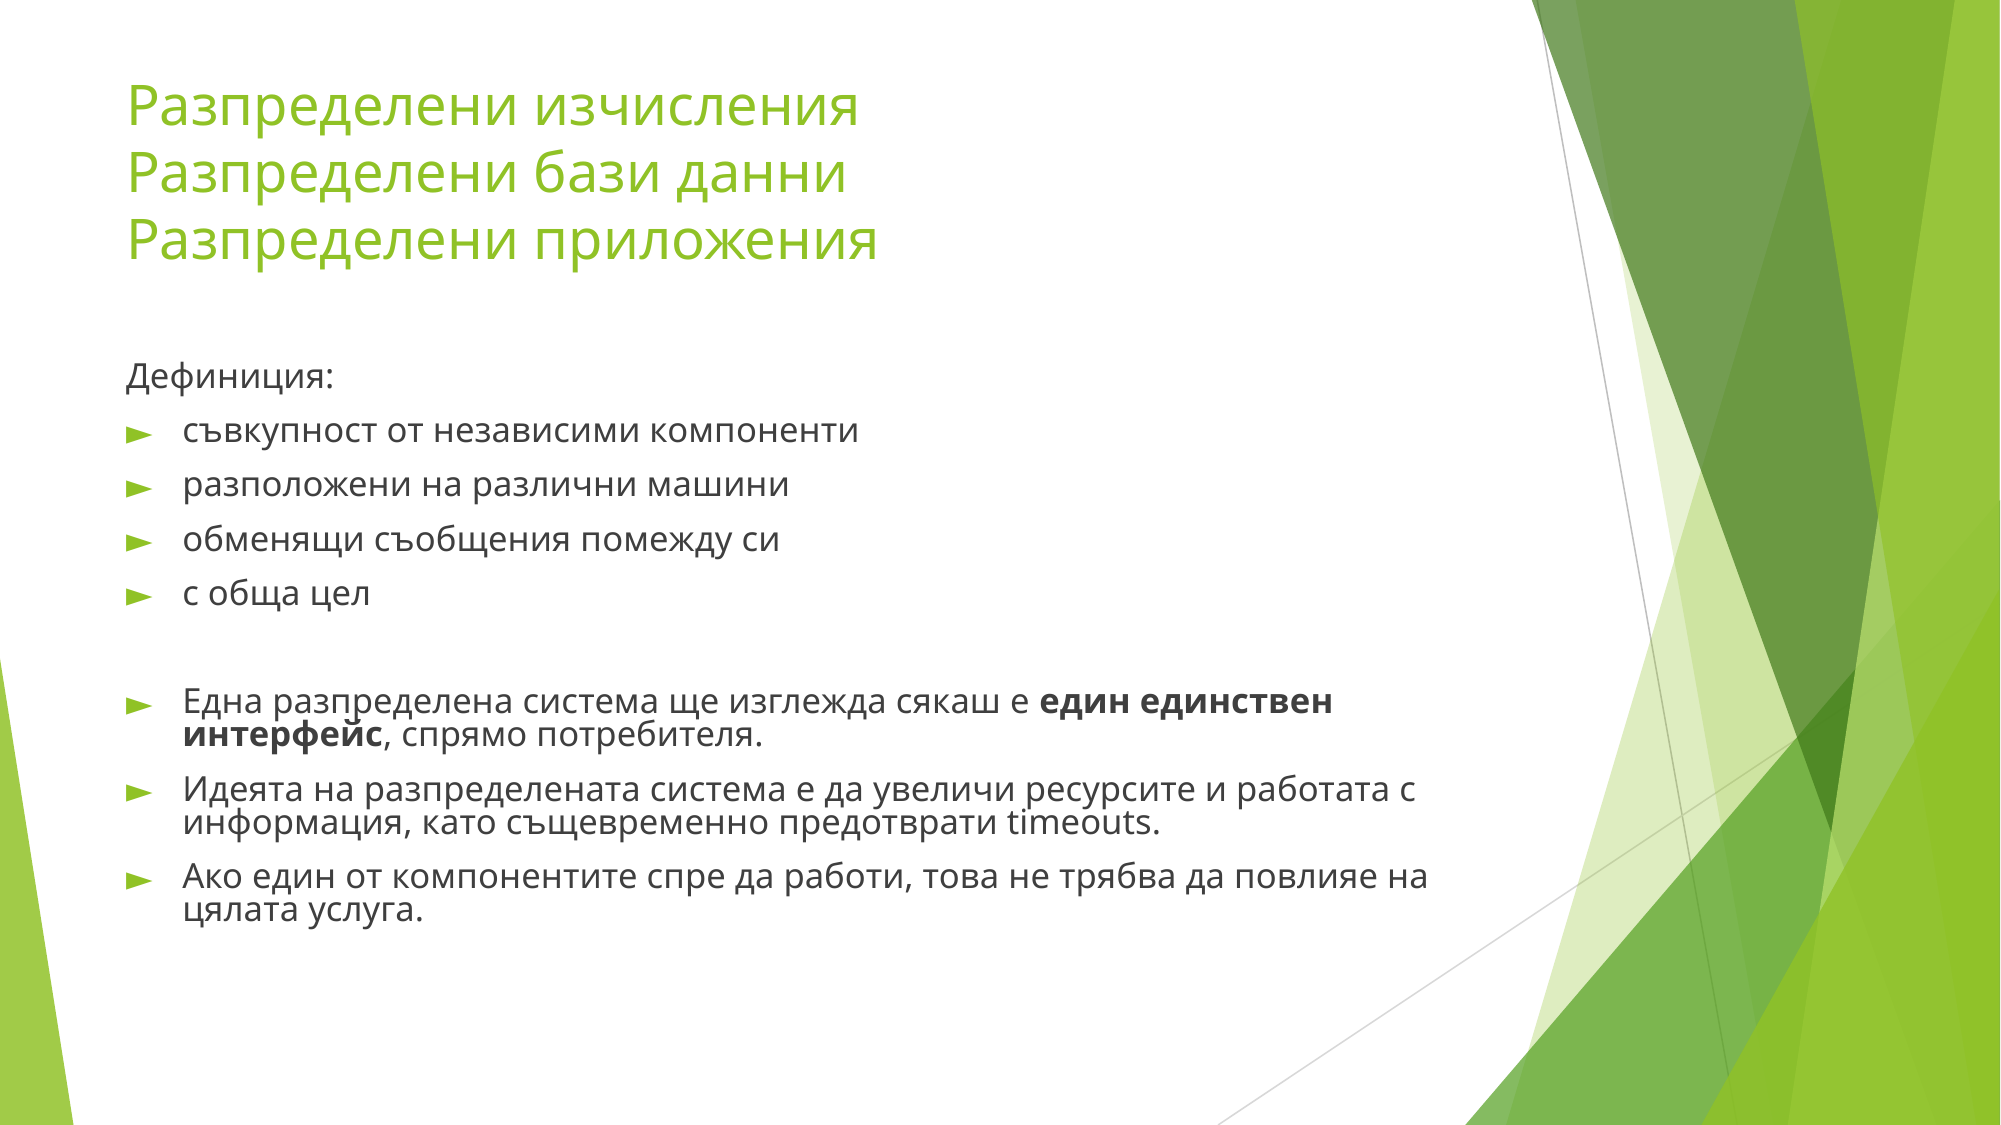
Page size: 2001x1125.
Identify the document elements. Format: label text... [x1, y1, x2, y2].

list Дефиниция: съвкупност от независими компоненти разположени на различни машини обменящи съобщения помежду си с обща цел Една разпределена система ще изглежда сякаш е един единствен интерфейс, спрямо потребителя. Идеята на разпределената система е да увеличи ресурсите и работата с информация, като същевременно предотврати timeouts. Ако един от компонентите спре да работи, това не трябва да повлияе на цялата услуга. [111, 354, 1522, 992]
title Разпределени изчисления Разпределени бази данни Разпределени приложения [111, 61, 1522, 279]
